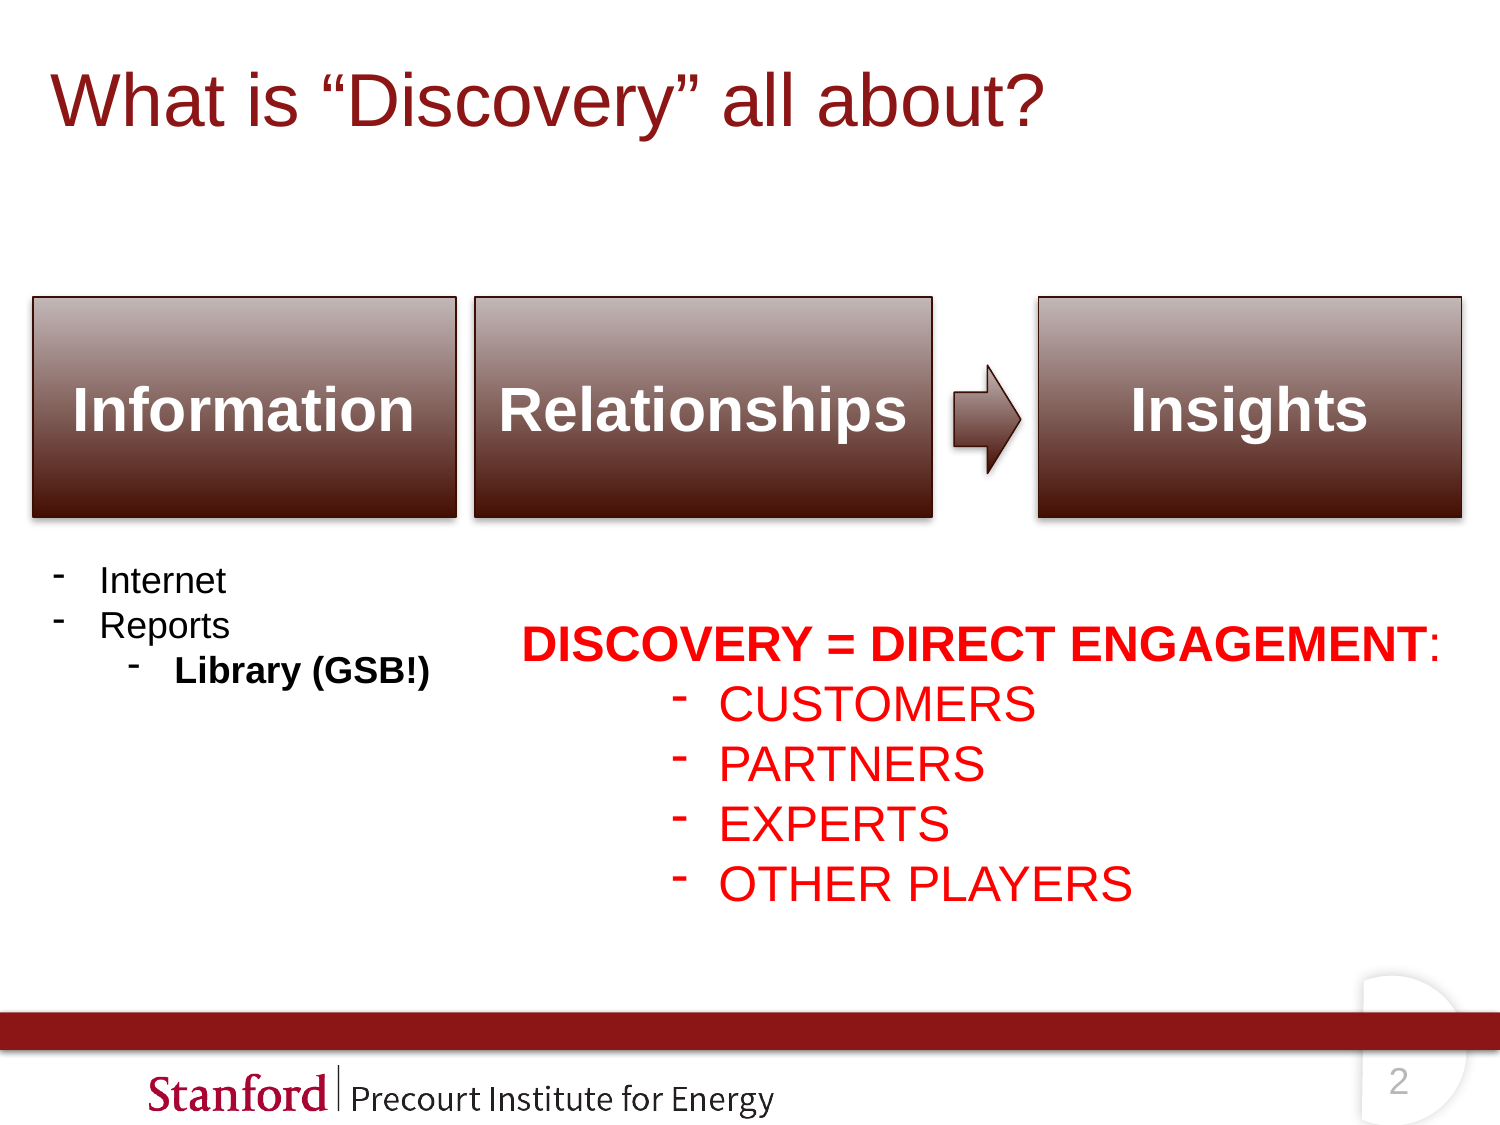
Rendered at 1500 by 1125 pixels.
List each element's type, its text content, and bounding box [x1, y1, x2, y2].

text_box What is “Discovery” all about? [35, 1, 1500, 149]
text_box Relationships [474, 296, 933, 518]
text_box Information [32, 296, 457, 518]
slide_number 1 [1373, 1049, 1450, 1125]
text_box DISCOVERY = DIRECT ENGAGEMENT: CUSTOMERS PARTNERS EXPERTS OTHER PLAYERS [506, 604, 1457, 919]
text_box Insights [1038, 296, 1462, 518]
text_box [953, 364, 1022, 475]
picture [149, 1065, 774, 1122]
text_box Internet Reports Library (GSB!) [37, 548, 446, 699]
